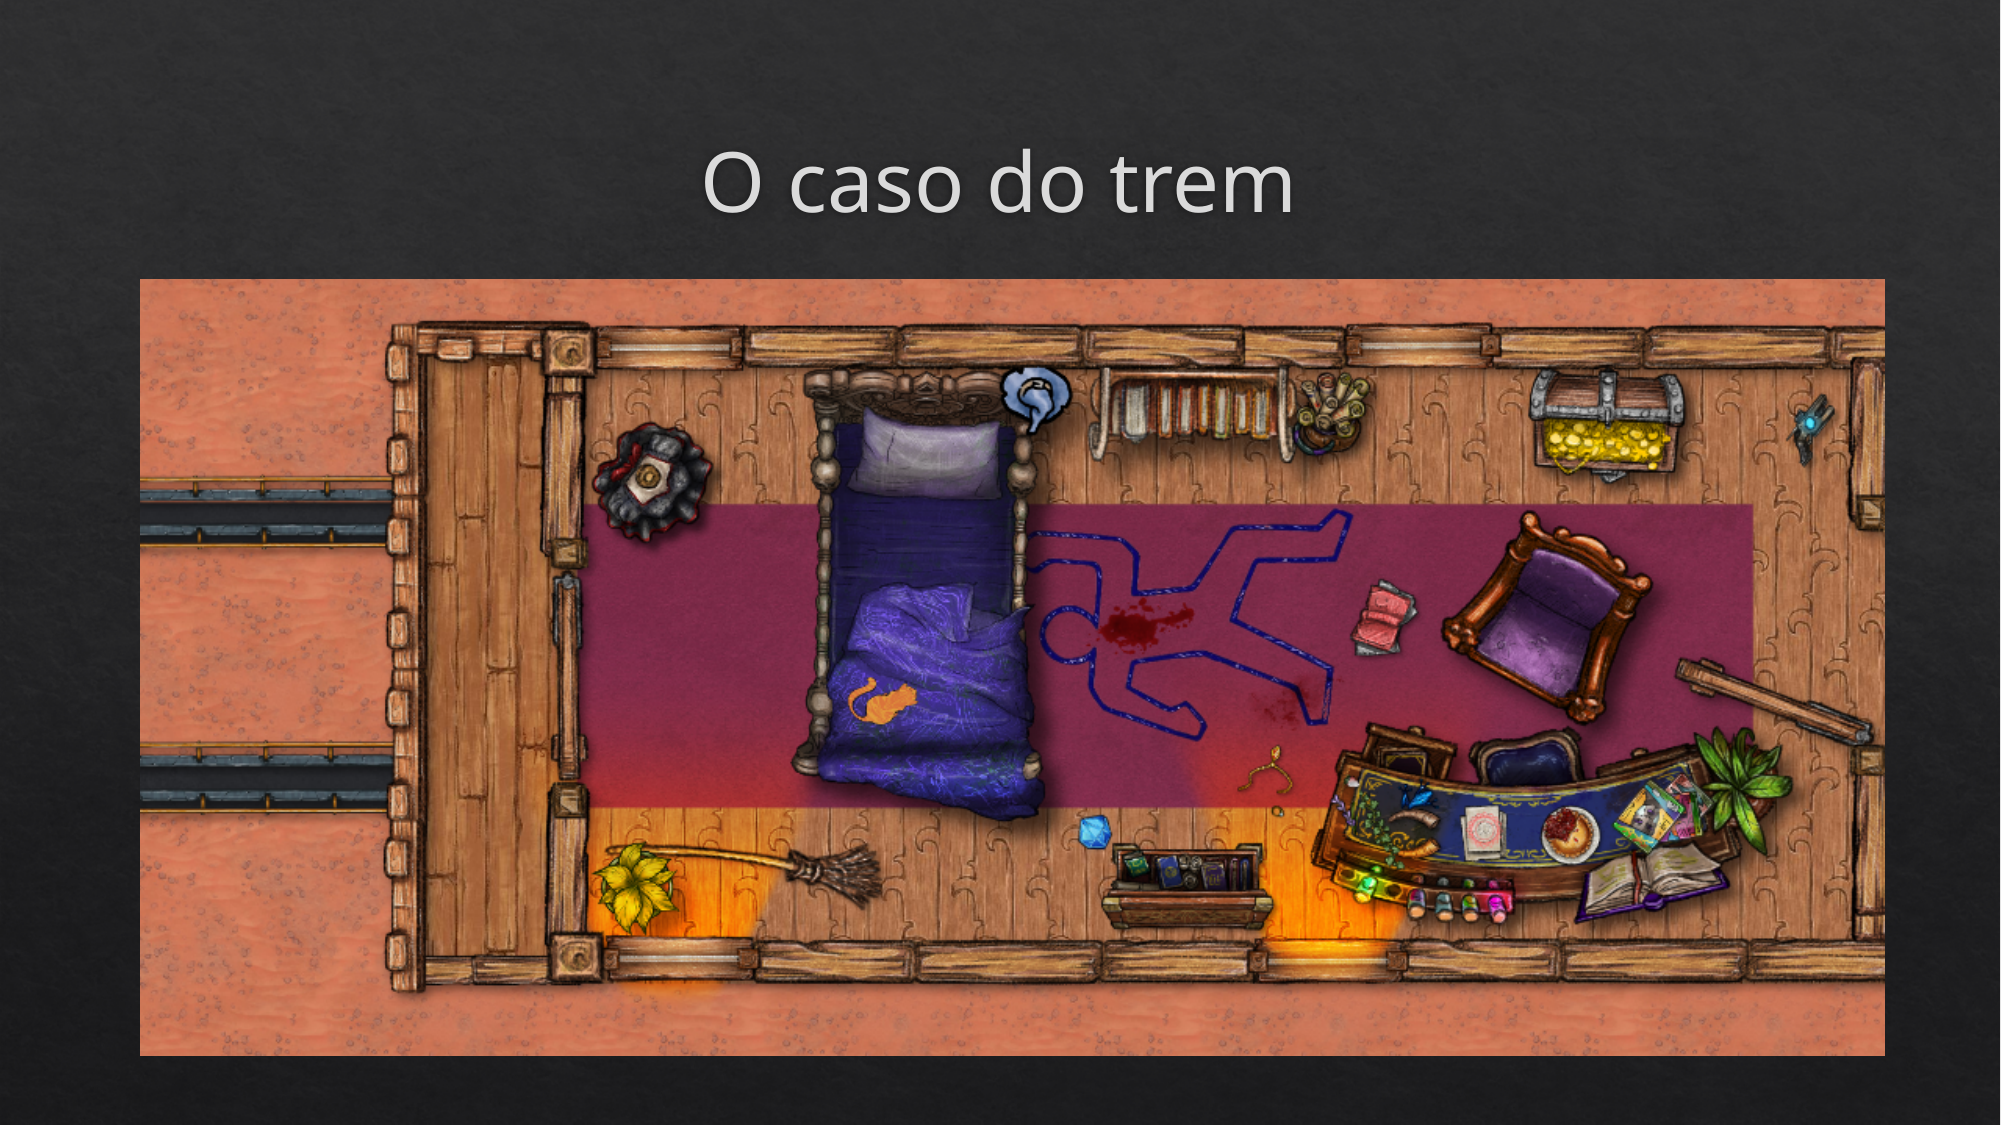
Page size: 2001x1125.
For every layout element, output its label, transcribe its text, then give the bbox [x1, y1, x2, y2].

title O caso do trem [149, 99, 1849, 260]
picture [140, 278, 1886, 1057]
